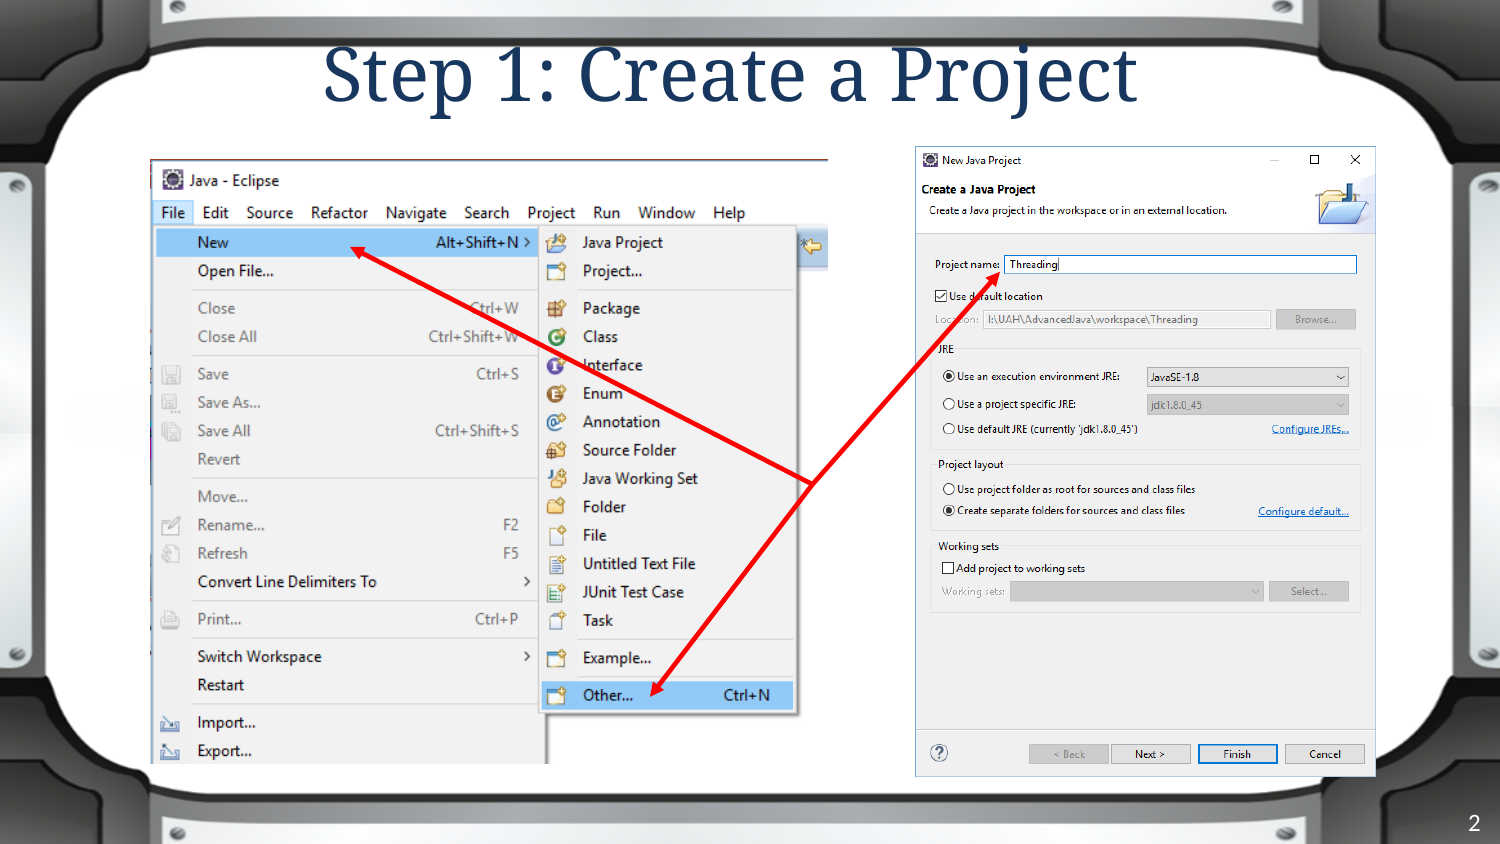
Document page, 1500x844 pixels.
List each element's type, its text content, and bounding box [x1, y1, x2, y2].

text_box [349, 246, 813, 485]
picture [0, 0, 1500, 844]
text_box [812, 271, 1001, 485]
title Step 1: Create a Project [150, 21, 1313, 122]
slide_number 2 [1395, 798, 1496, 844]
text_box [649, 484, 813, 697]
